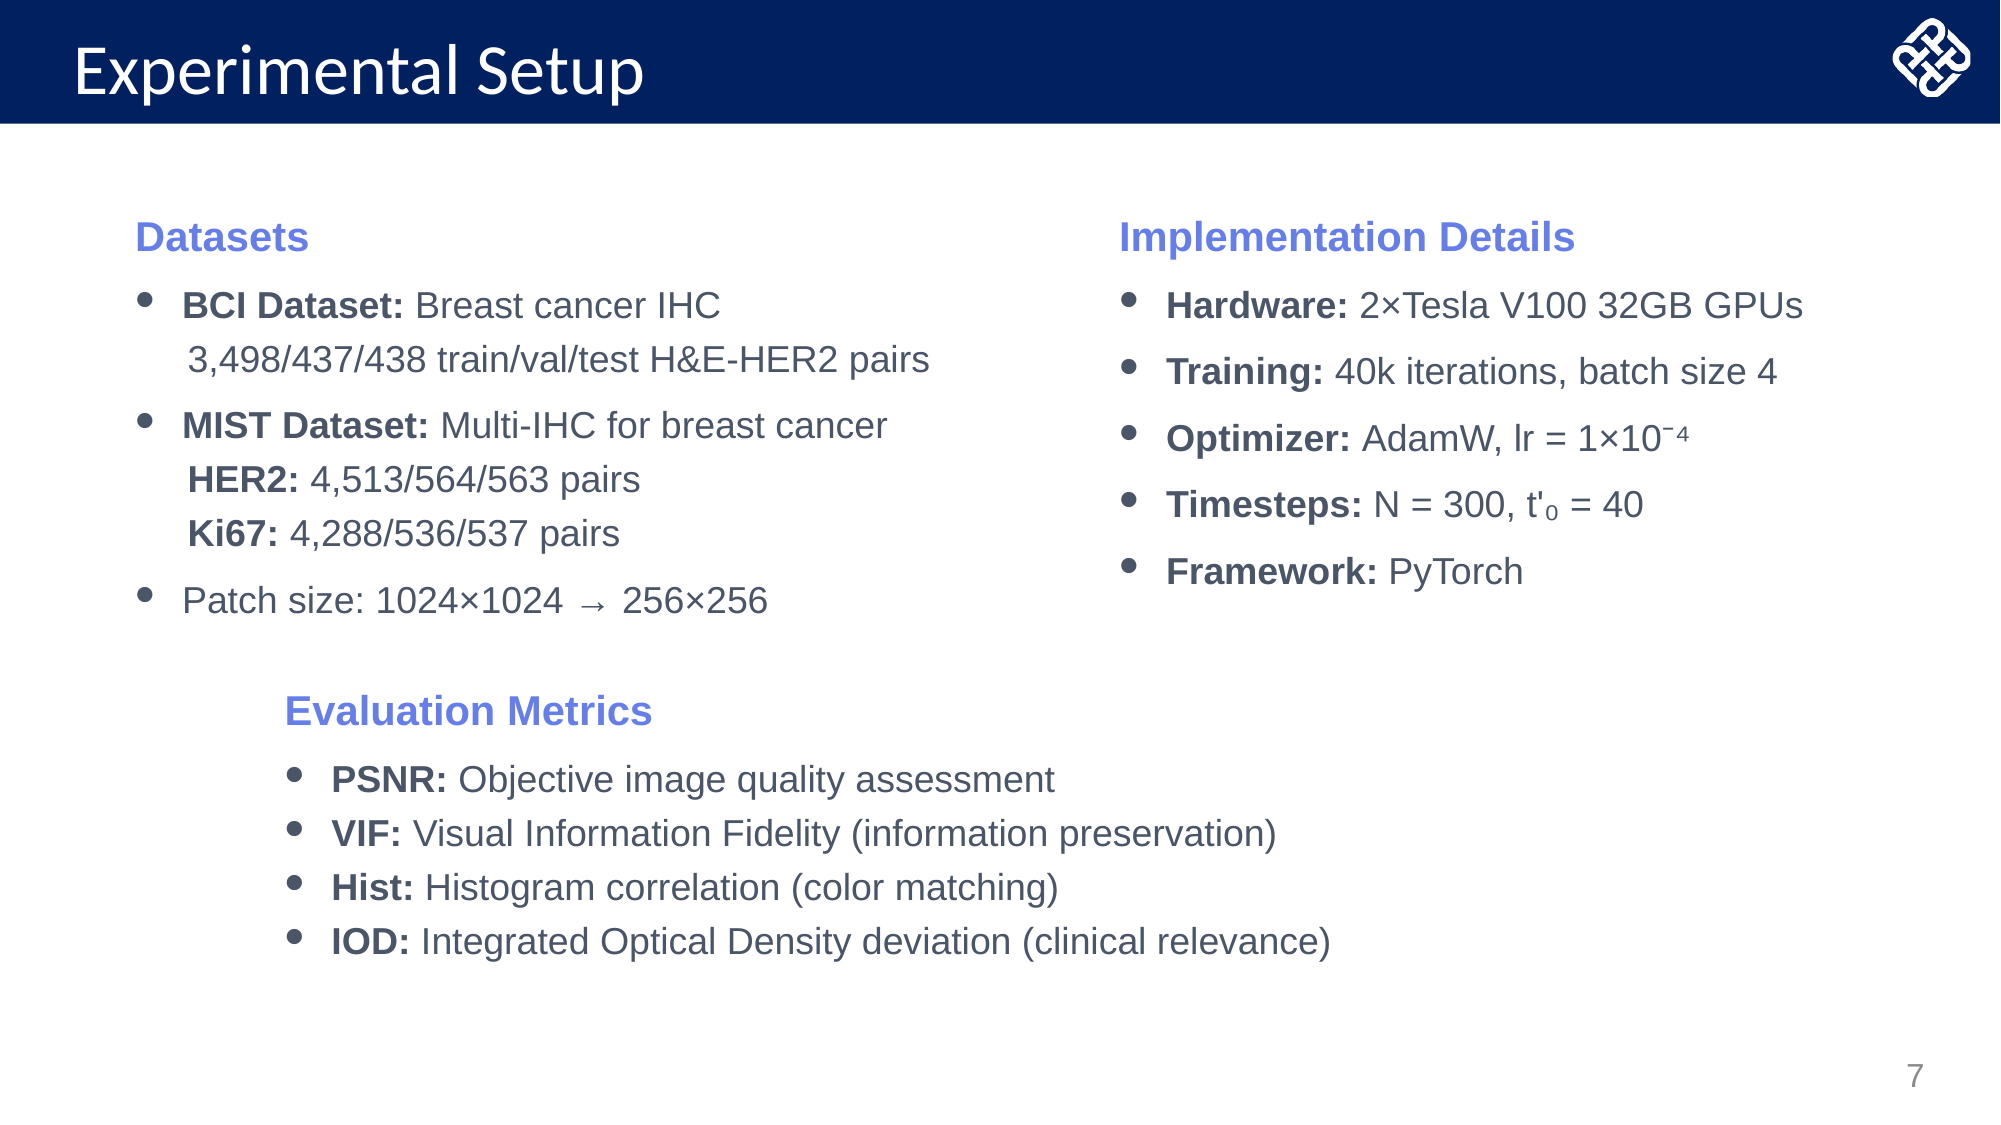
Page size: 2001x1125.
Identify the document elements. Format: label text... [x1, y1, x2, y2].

text_box Evaluation Metrics PSNR: Objective image quality assessment VIF: Visual Information Fidelity (information preservation) Hist: Histogram correlation (color matching) IOD: Integrated Optical Density deviation (clinical relevance) [269, 676, 1584, 970]
text_box Datasets BCI Dataset: Breast cancer IHC 3,498/437/438 train/val/test H&E-HER2 pairs MIST Dataset: Multi-IHC for breast cancer HER2: 4,513/564/563 pairs Ki67: 4,288/536/537 pairs Patch size: 1024×1024 → 256×256 [120, 202, 1000, 629]
title Experimental Setup [58, 18, 1869, 124]
slide_number 7 [1706, 1045, 1940, 1103]
text_box Implementation Details Hardware: 2×Tesla V100 32GB GPUs Training: 40k iterations, batch size 4 Optimizer: AdamW, lr = 1×10⁻⁴ Timesteps: N = 300, t'₀ = 40 Framework: PyTorch [1104, 202, 1880, 600]
